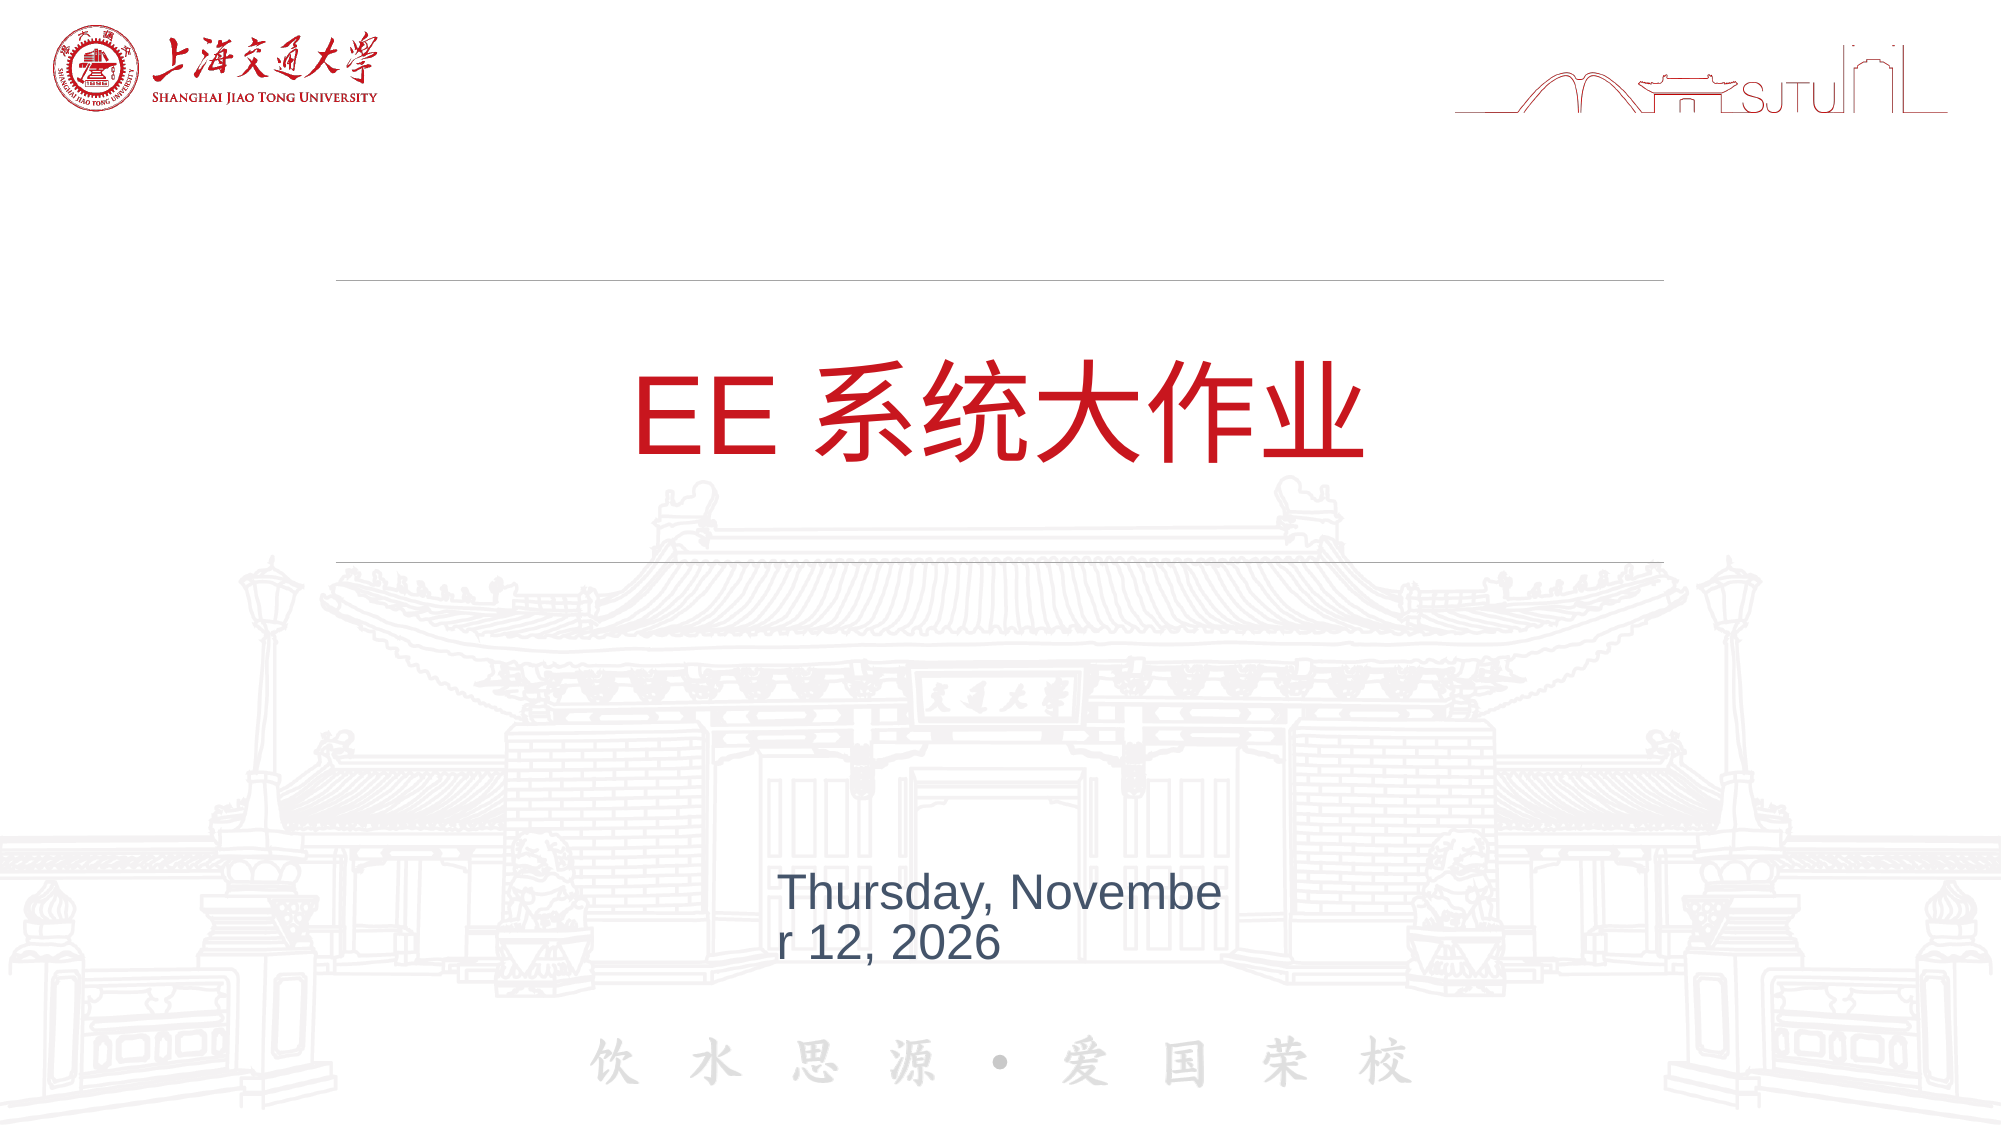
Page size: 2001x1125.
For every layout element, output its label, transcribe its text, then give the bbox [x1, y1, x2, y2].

list 2023年12月14日 [761, 852, 1239, 927]
picture [1455, 45, 1948, 113]
title EE系统大作业 [230, 330, 1770, 505]
picture [36, 8, 393, 126]
